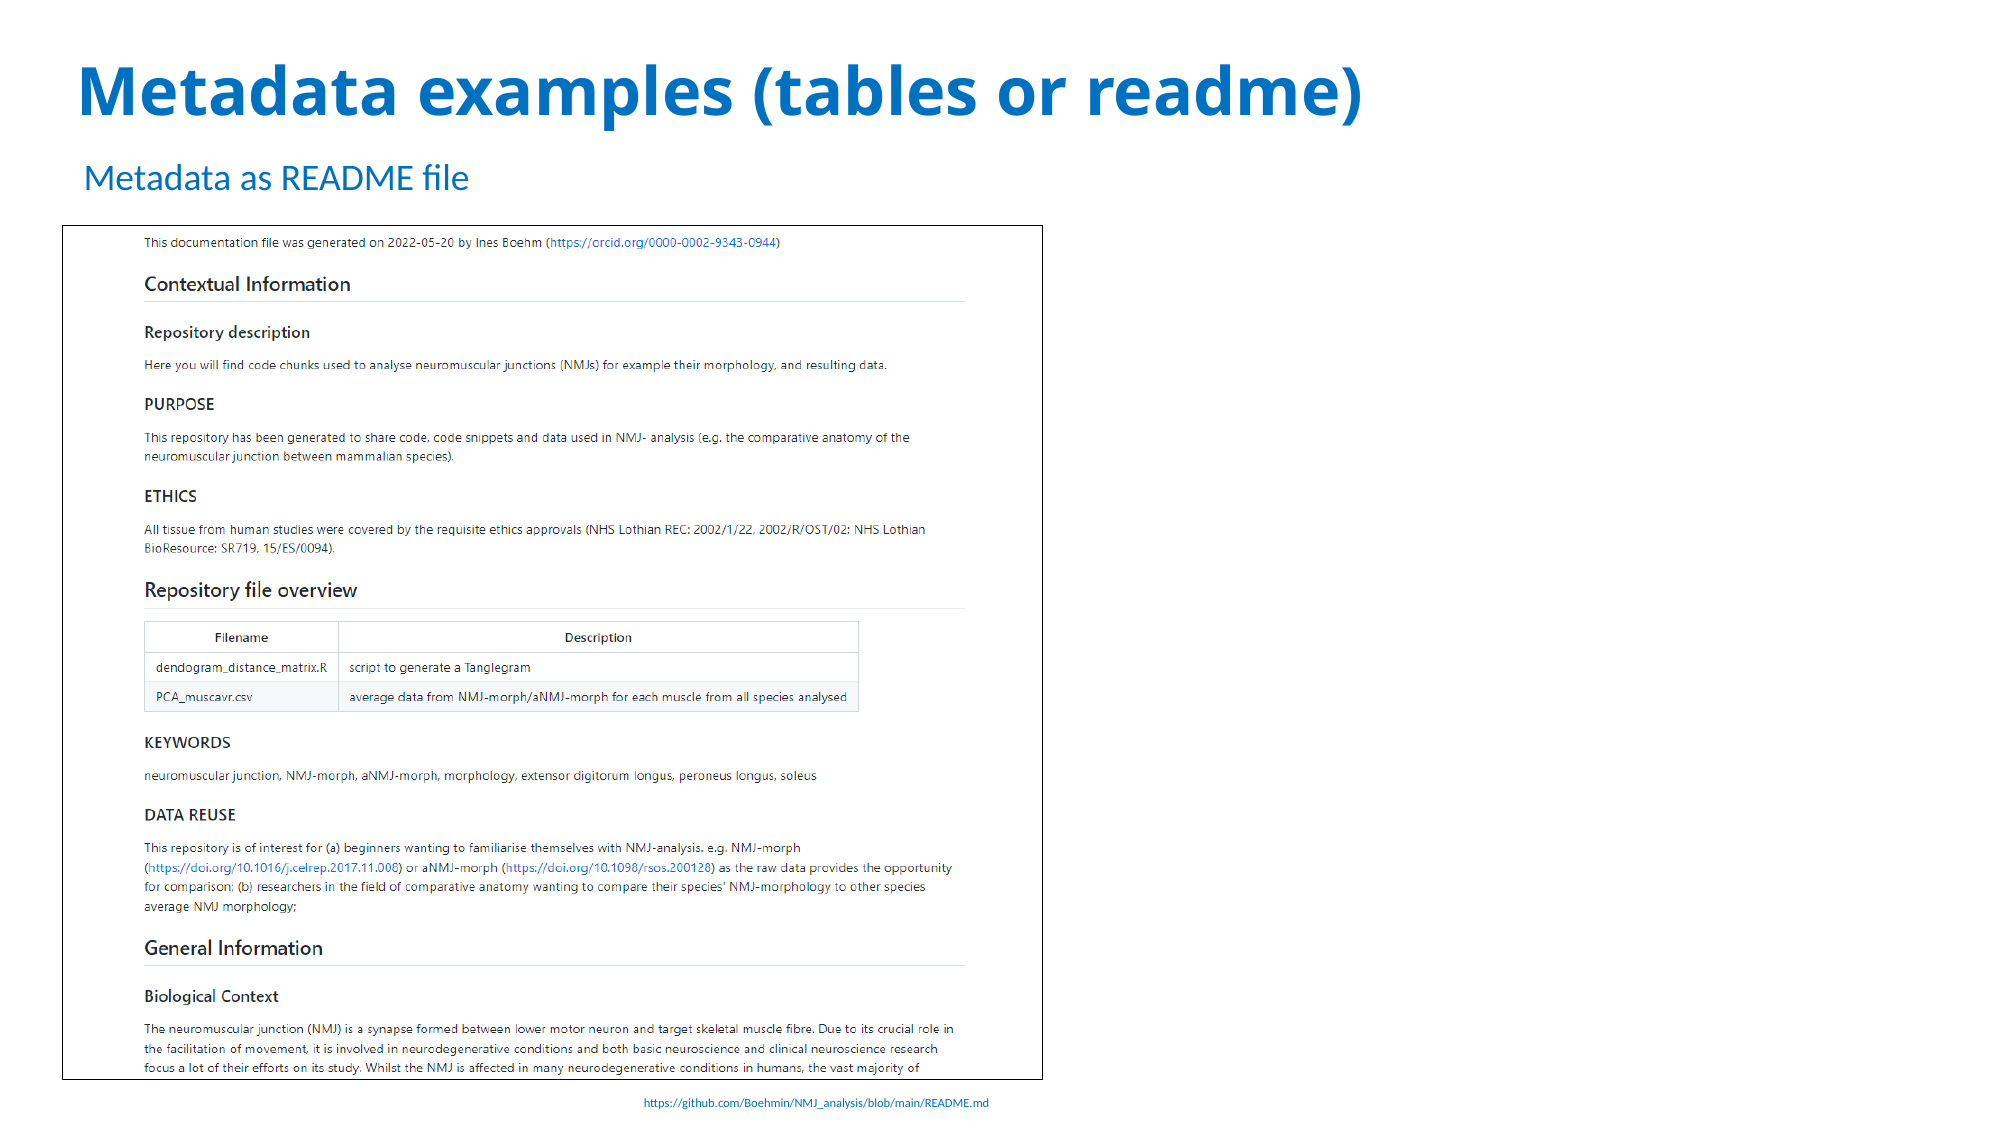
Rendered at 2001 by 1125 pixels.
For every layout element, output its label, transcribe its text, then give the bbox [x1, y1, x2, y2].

text_box Metadata as README file [68, 145, 485, 206]
text_box Metadata examples (tables or readme) [61, 41, 1476, 136]
text_box https://github.com/Boehmin/NMJ_analysis/blob/main/README.md [628, 1087, 1629, 1118]
picture [61, 225, 1043, 1080]
